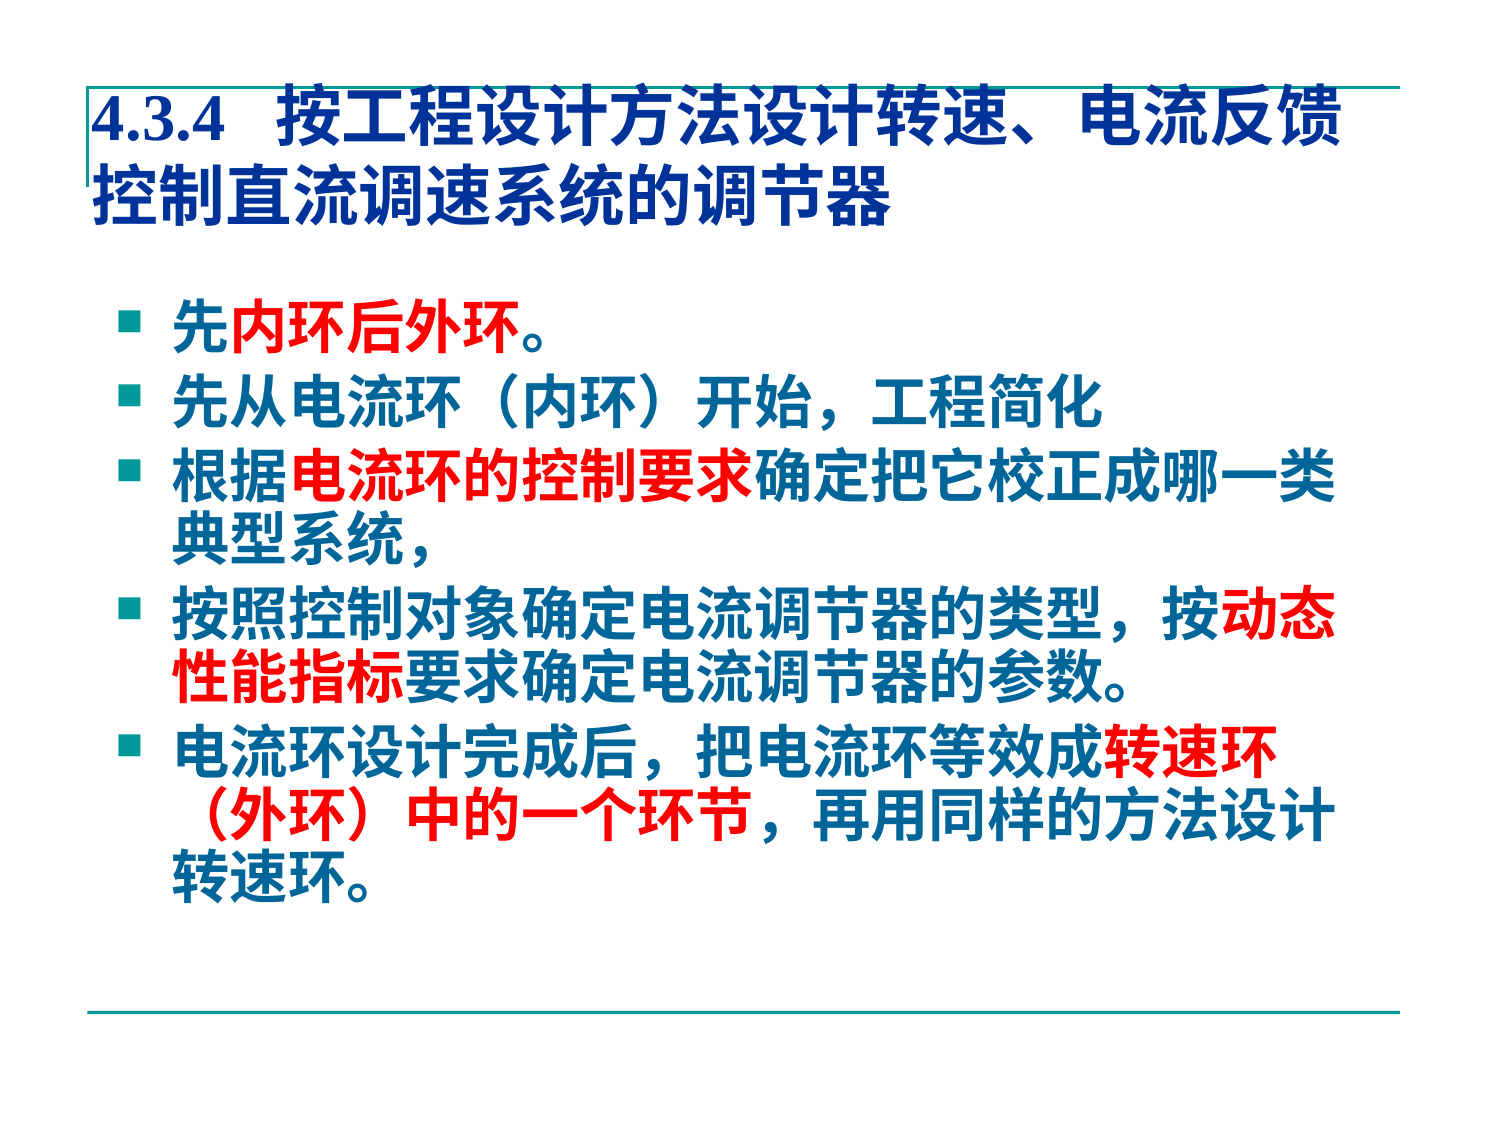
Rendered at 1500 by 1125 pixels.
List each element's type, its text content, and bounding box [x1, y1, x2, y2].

list 先内环后外环。 先从电流环（内环）开始，工程简化 根据电流环的控制要求确定把它校正成哪一类典型系统， 按照控制对象确定电流调节器的类型，按动态性能指标要求确定电流调节器的参数。 电流环设计完成后，把电流环等效成转速环（外环）中的一个环节，再用同样的方法设计转速环。 [100, 290, 1388, 1083]
title 4.3.4 按工程设计方法设计转速、电流反馈控制直流调速系统的调节器 [76, 66, 1416, 262]
